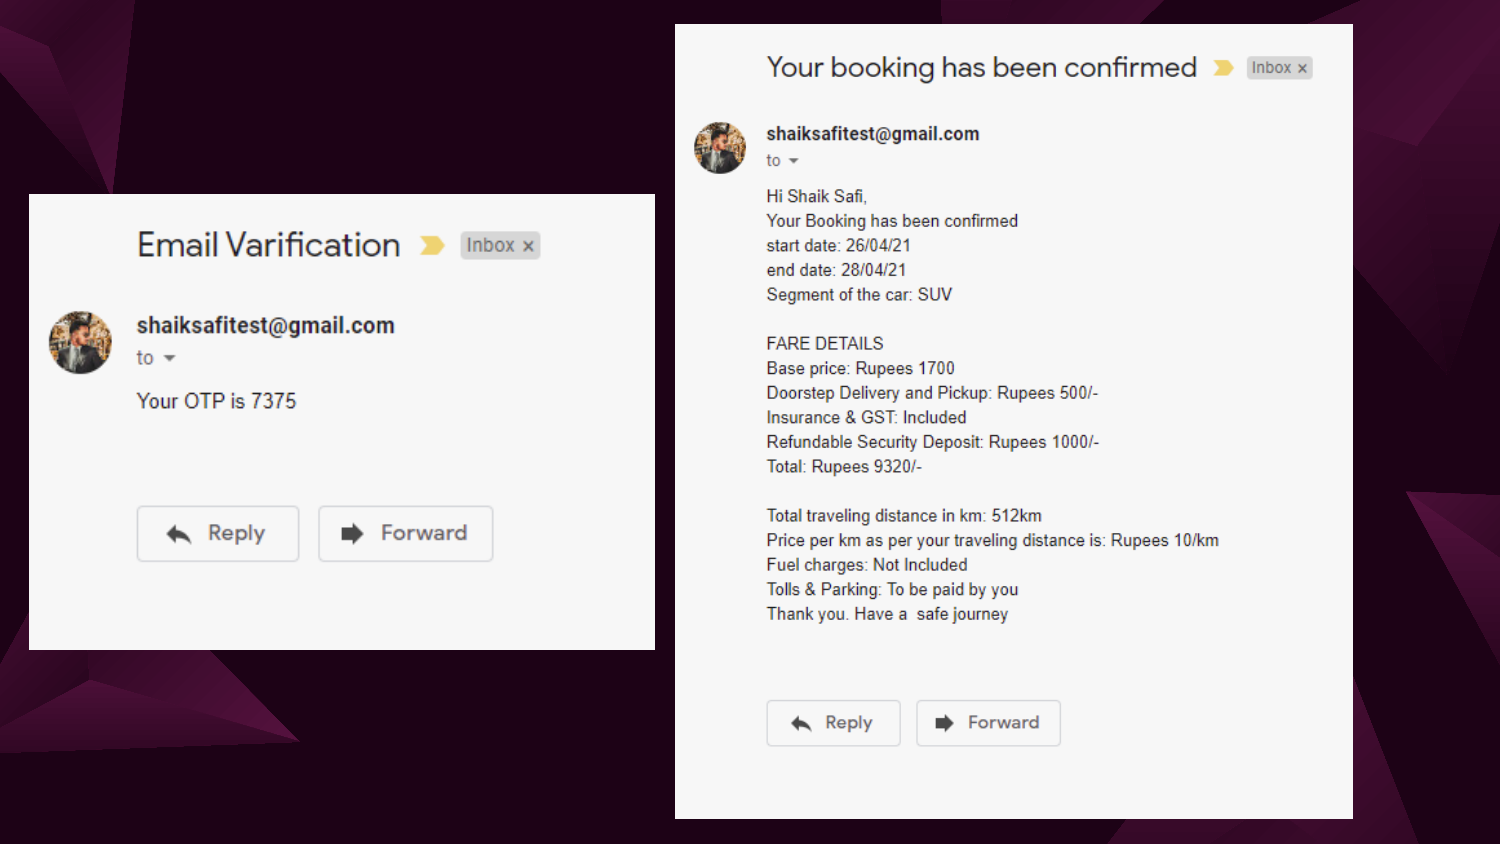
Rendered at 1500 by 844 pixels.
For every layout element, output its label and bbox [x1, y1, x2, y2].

picture [674, 24, 1353, 819]
picture [29, 194, 656, 650]
